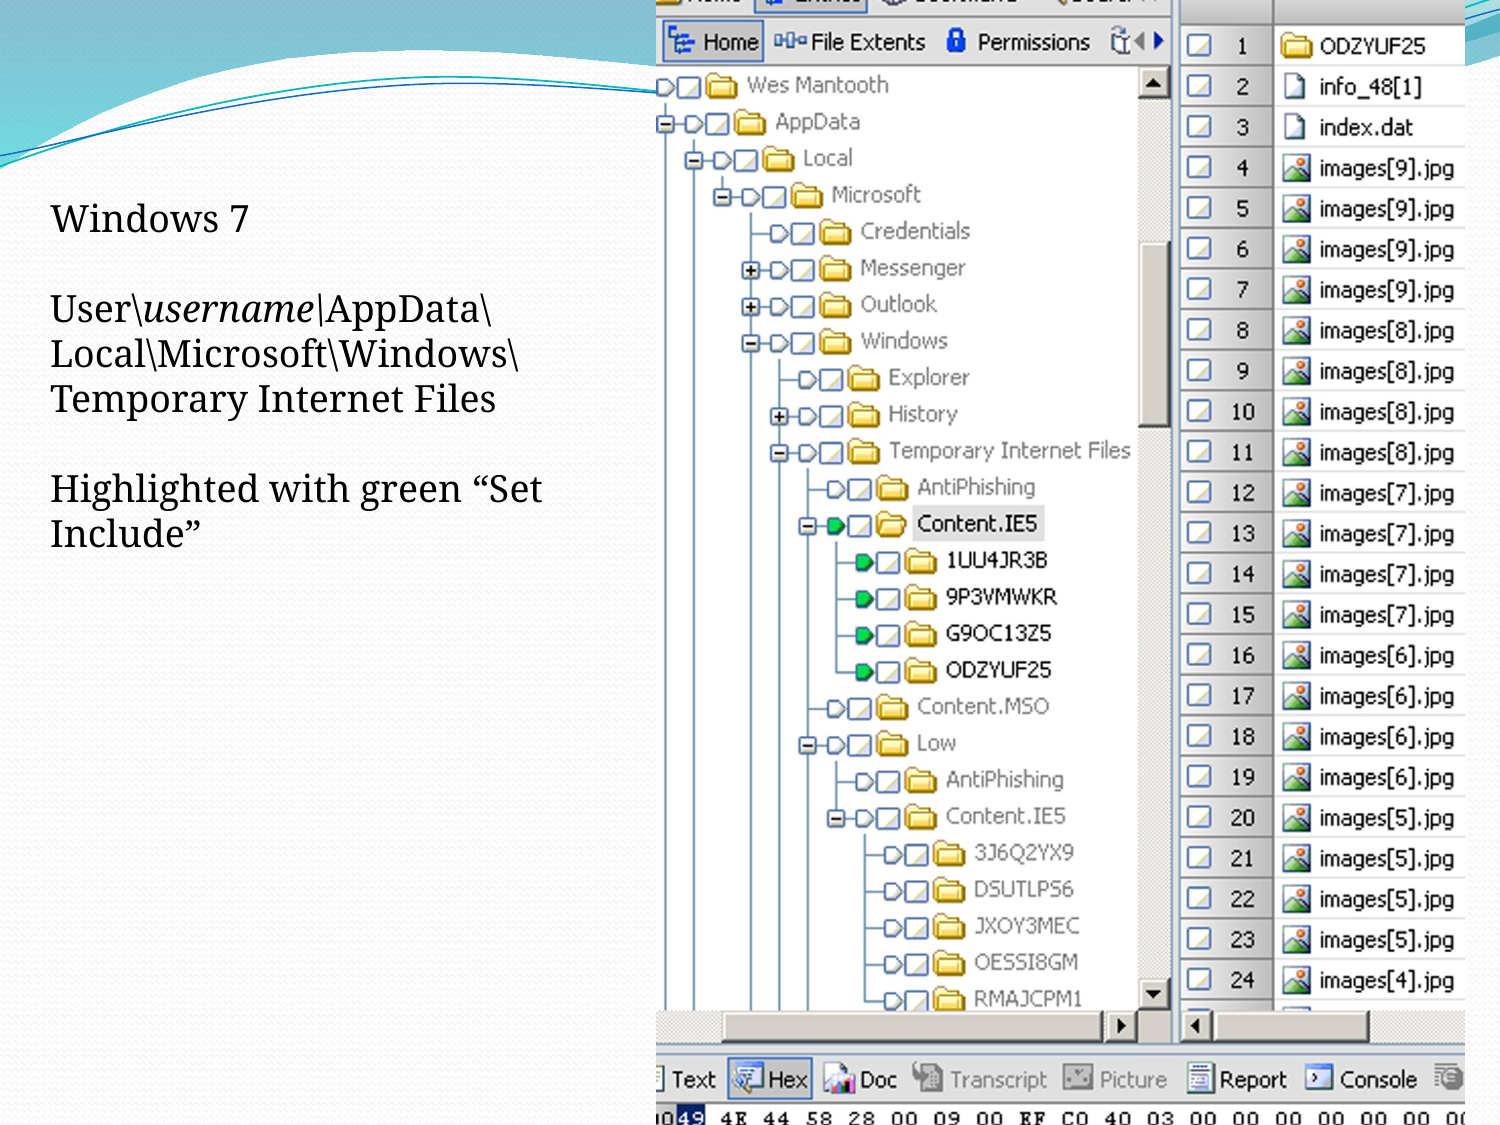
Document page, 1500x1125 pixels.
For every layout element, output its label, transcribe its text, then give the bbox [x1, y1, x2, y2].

picture [655, 0, 1465, 1125]
text_box Windows 7 User\username\AppData\Local\Microsoft\Windows\Temporary Internet Files Highlighted with green “Set Include” [35, 187, 598, 698]
